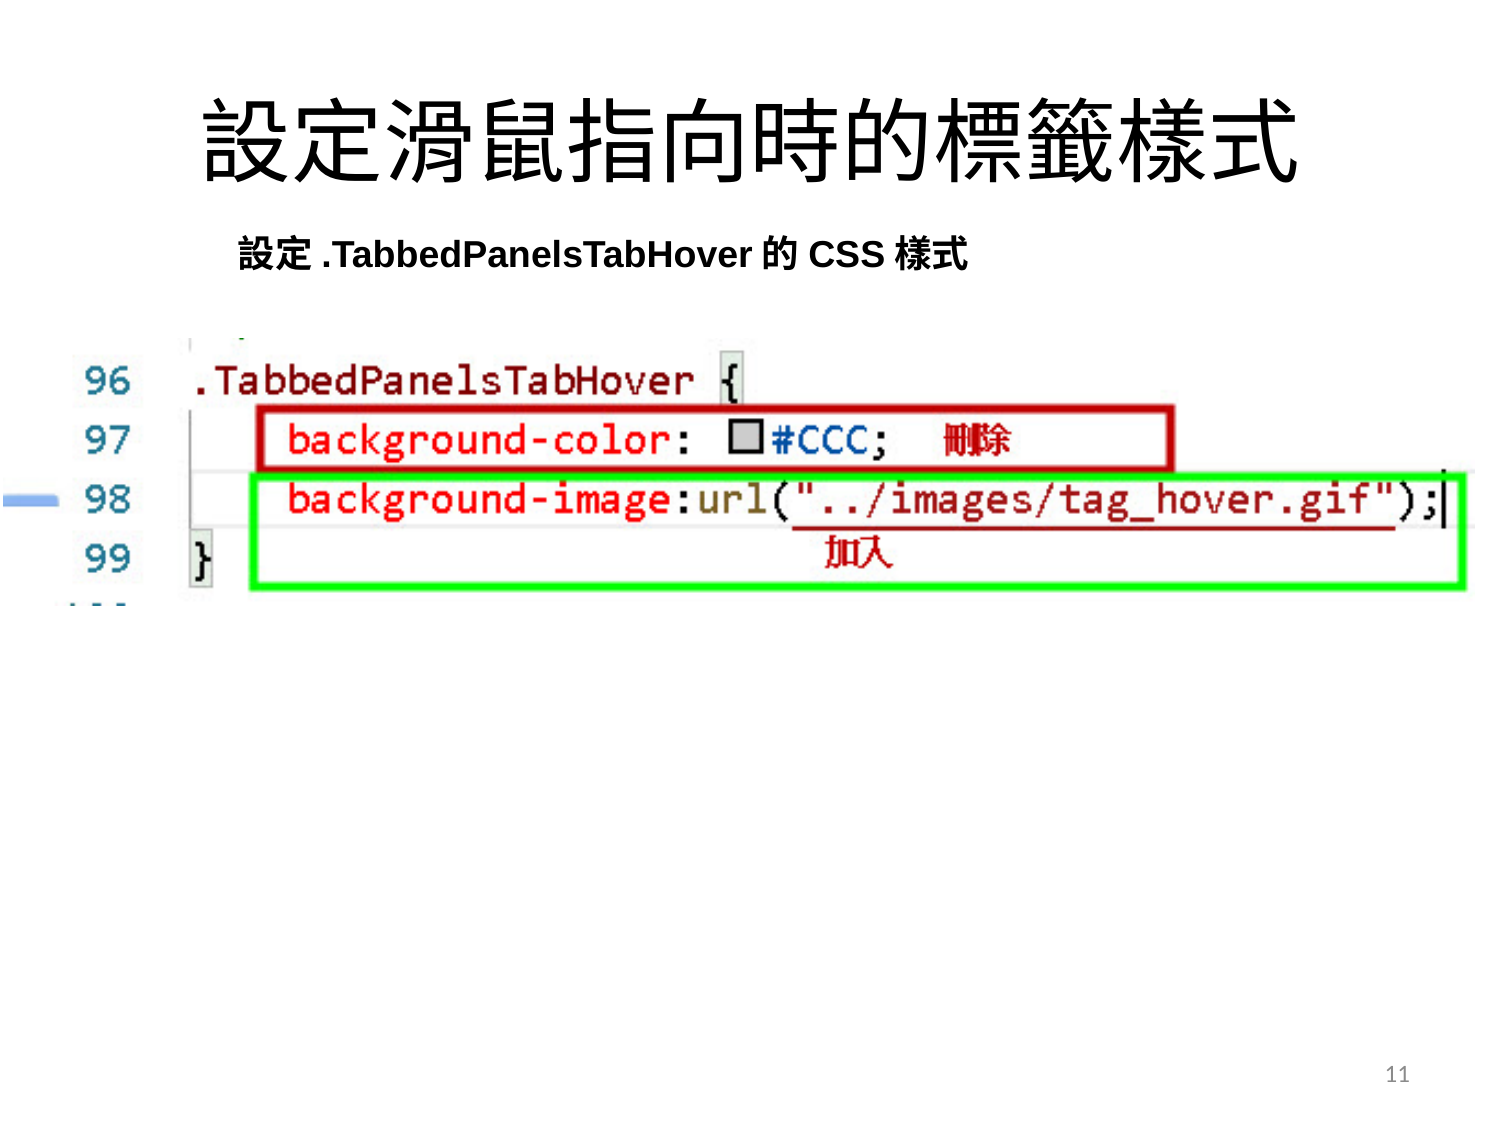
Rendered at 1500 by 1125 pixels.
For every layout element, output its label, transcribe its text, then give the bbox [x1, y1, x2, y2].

text_box 設定.TabbedPanelsTabHover的CSS樣式 [222, 222, 1055, 283]
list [3, 337, 1475, 606]
slide_number 11 [1074, 1042, 1425, 1103]
title 設定滑鼠指向時的標籤樣式 [74, 44, 1426, 233]
